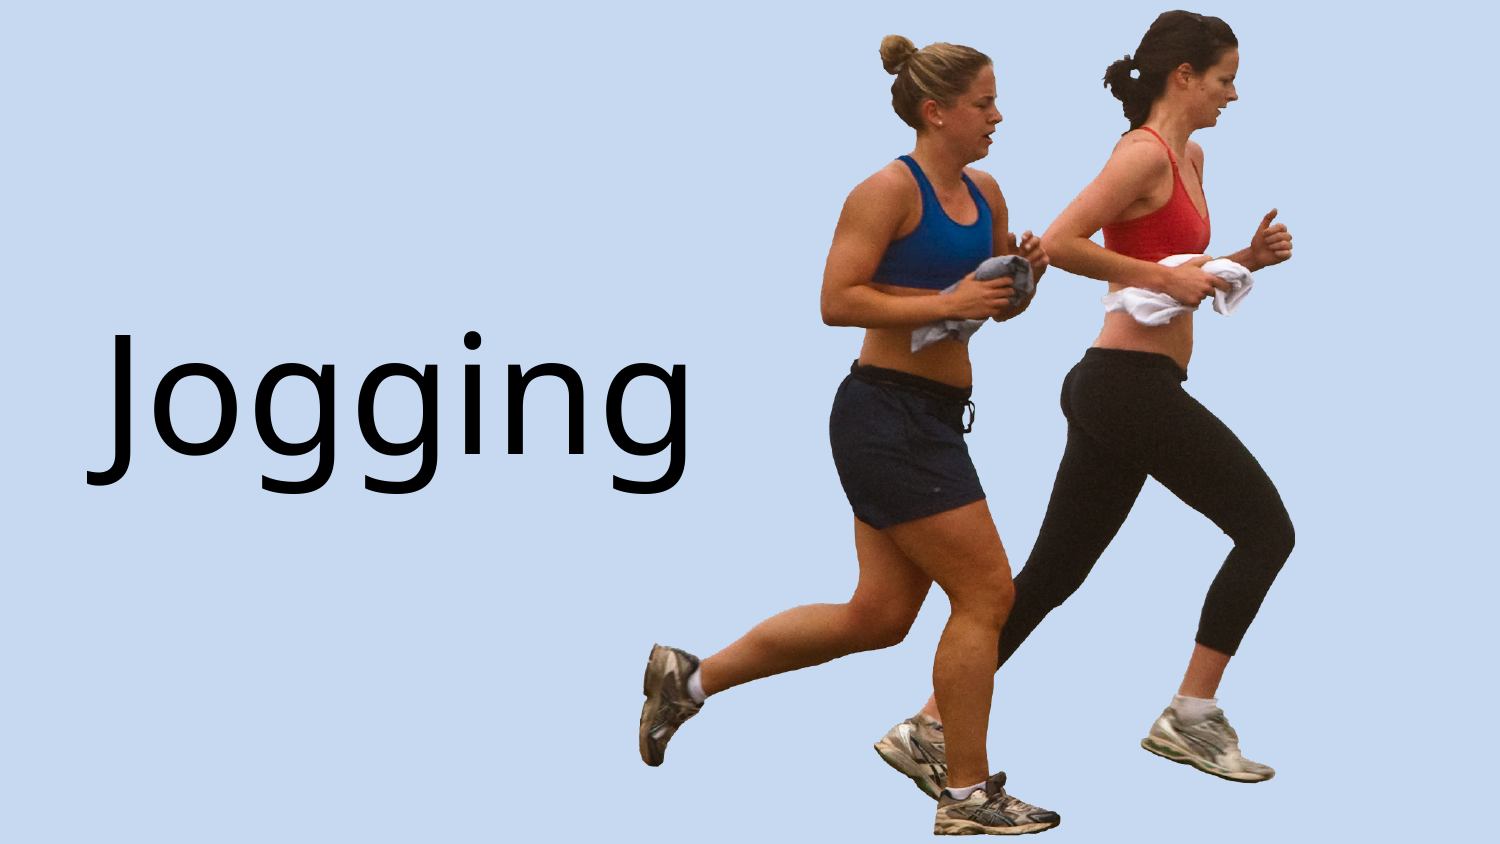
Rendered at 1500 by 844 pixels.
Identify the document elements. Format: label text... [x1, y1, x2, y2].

picture [534, 9, 1400, 836]
text_box Jogging [85, 280, 529, 495]
